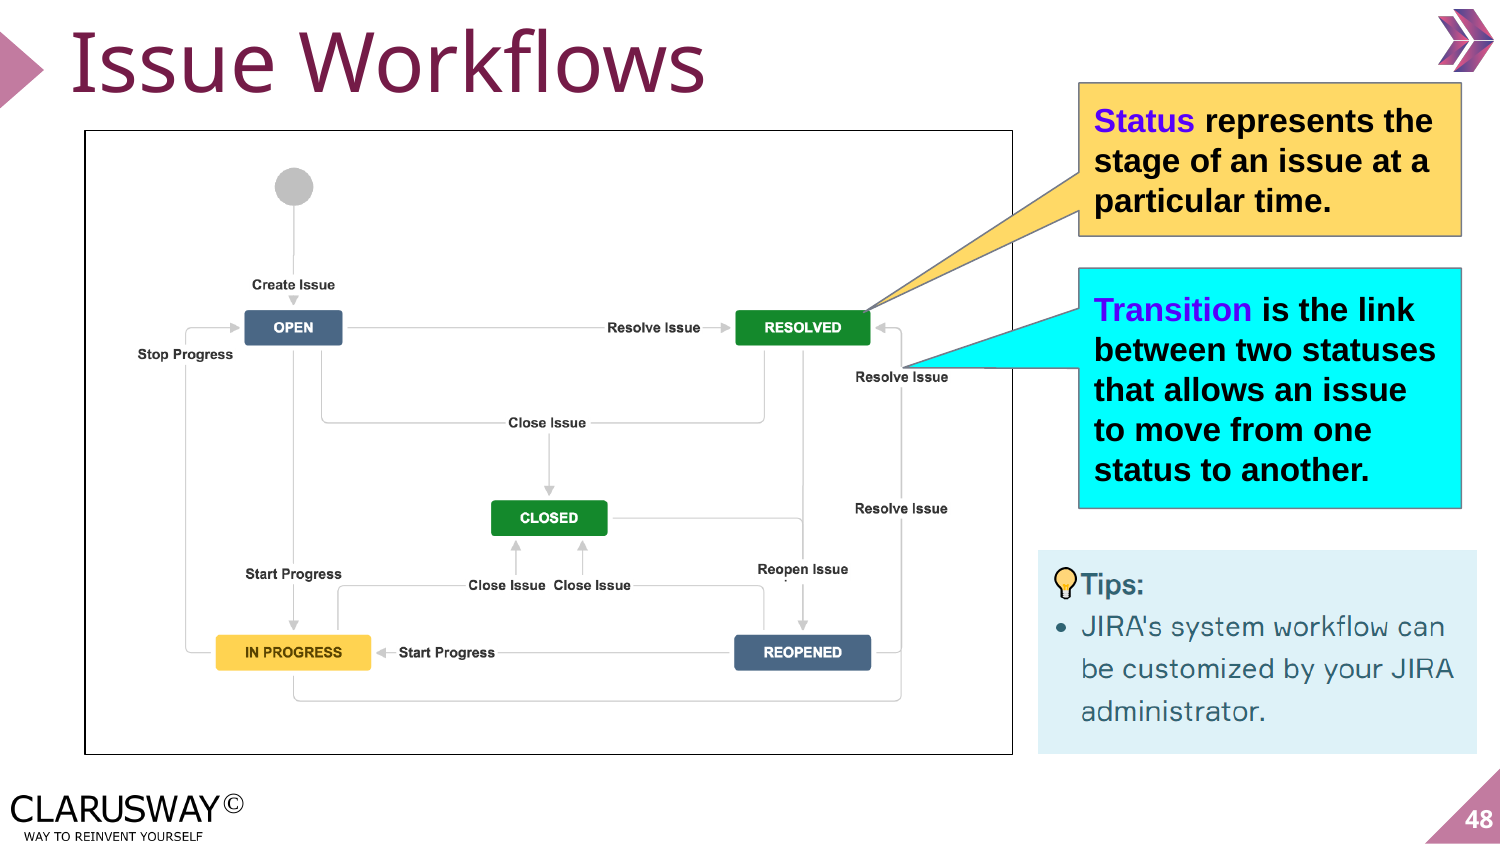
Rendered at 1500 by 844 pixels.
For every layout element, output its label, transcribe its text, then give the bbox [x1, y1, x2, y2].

picture [1038, 550, 1477, 754]
text_box Status represents the stage of an issue at a particular time. [1016, 82, 1462, 241]
picture [1438, 9, 1494, 72]
title Issue Workflows [70, 28, 997, 132]
picture [11, 795, 220, 841]
slide_number ‹#› [1418, 760, 1494, 838]
picture [85, 131, 1012, 755]
text_box Transition is the link between two statuses that allows an issue to move from one status to another. [1016, 268, 1462, 509]
